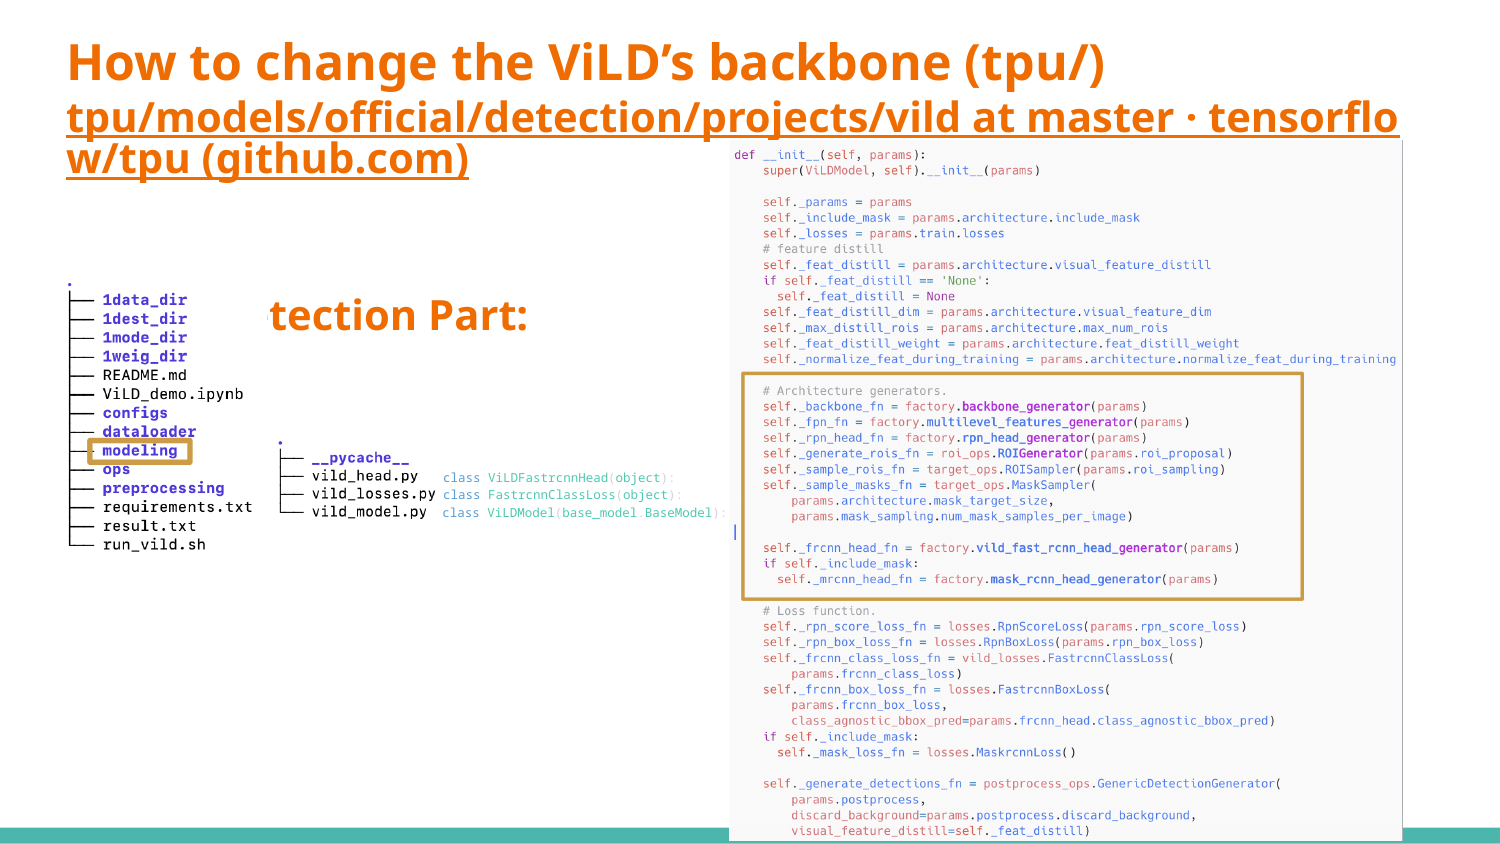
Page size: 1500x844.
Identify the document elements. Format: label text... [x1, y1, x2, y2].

picture [64, 273, 267, 558]
picture [729, 140, 1403, 841]
text_box class ViLDFastrcnnHead(object): [452, 462, 724, 492]
picture [275, 430, 447, 525]
text_box class FastrcnnClassLoss(object): [452, 492, 724, 497]
title How to change the ViLD’s backbone (tpu/) tpu/models/official/detection/projects/vild at master · tensorflow/tpu (github.com) Object Detection Part: [51, 15, 1449, 255]
text_box class ViLDModel(base_model.BaseModel): [451, 497, 724, 527]
